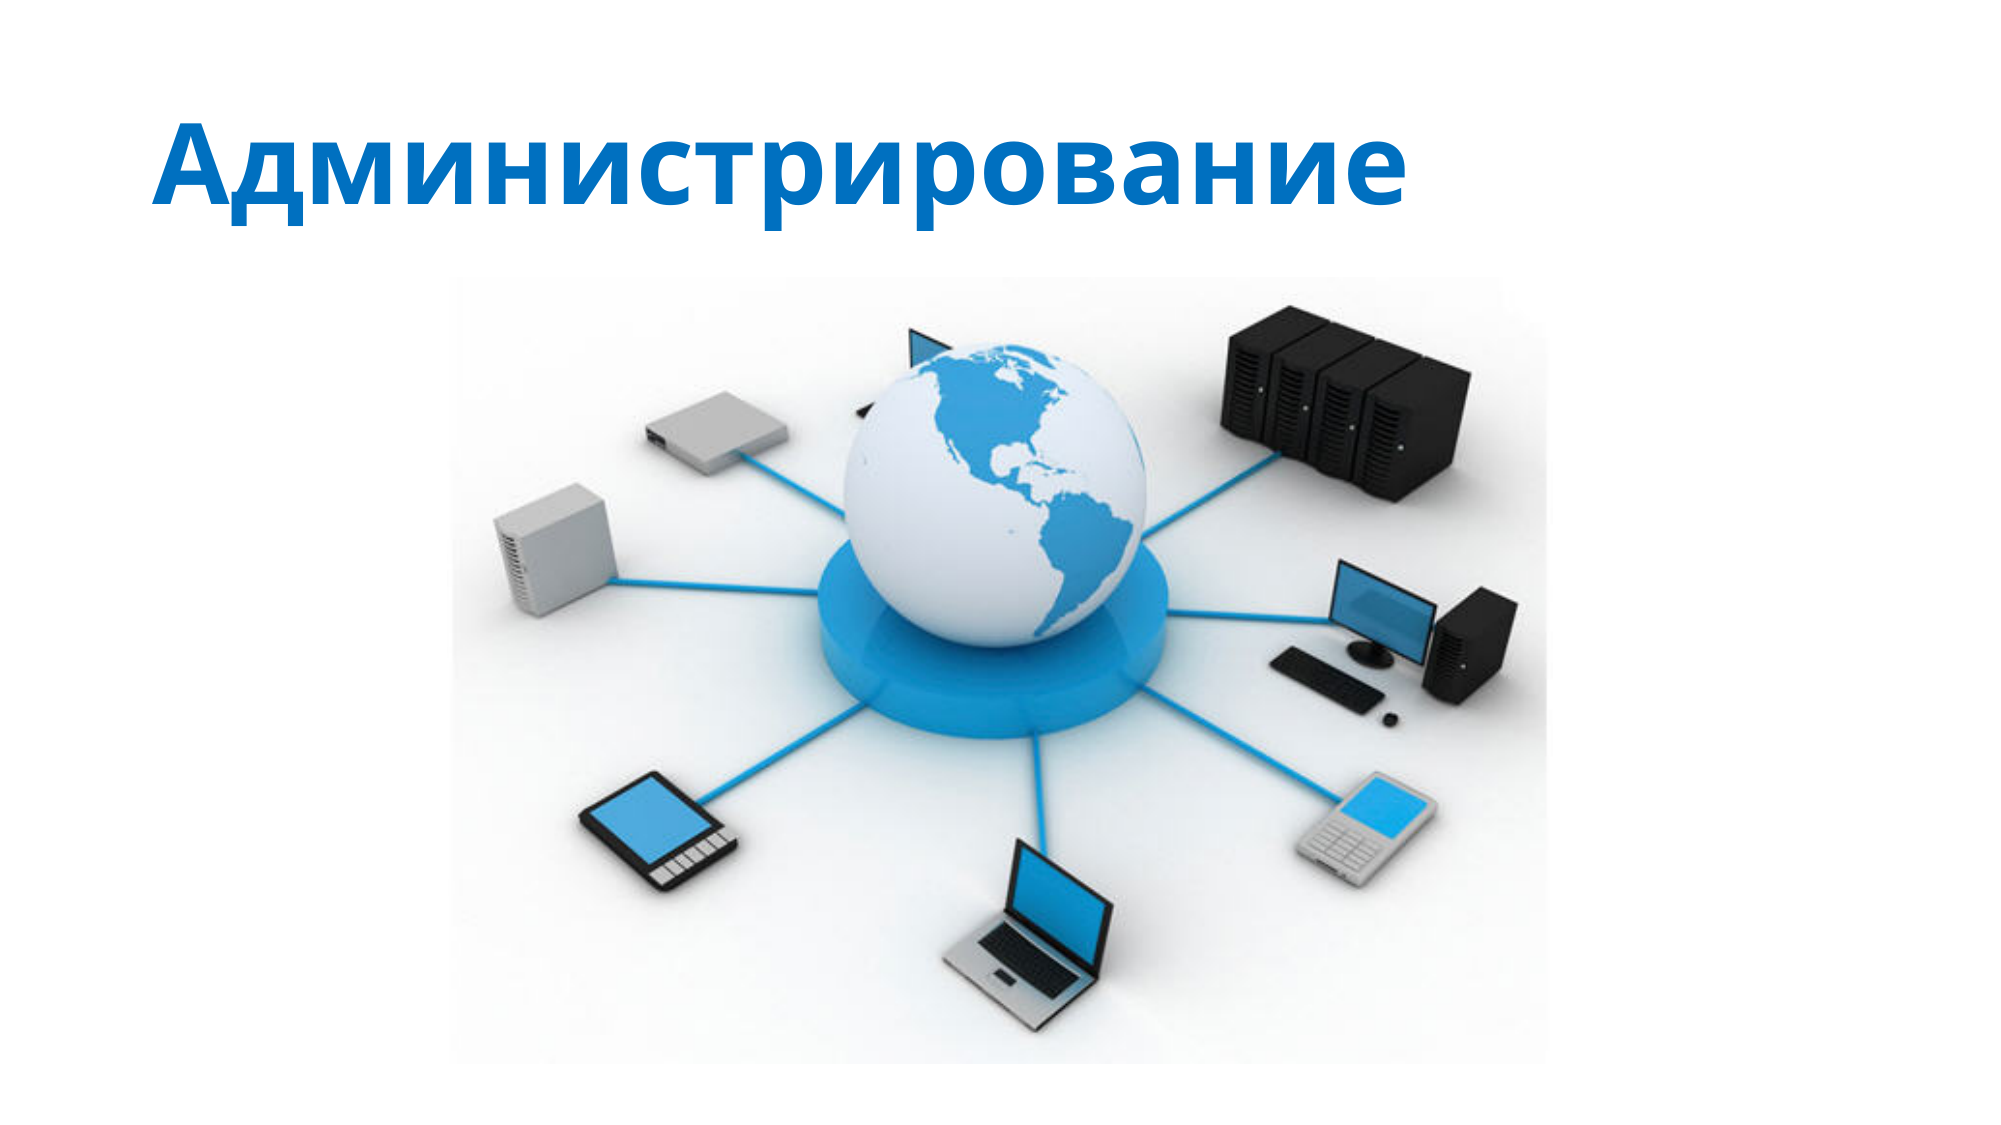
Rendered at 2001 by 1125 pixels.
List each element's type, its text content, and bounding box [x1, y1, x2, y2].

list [447, 277, 1553, 1064]
title Администрирование [137, 59, 1863, 278]
